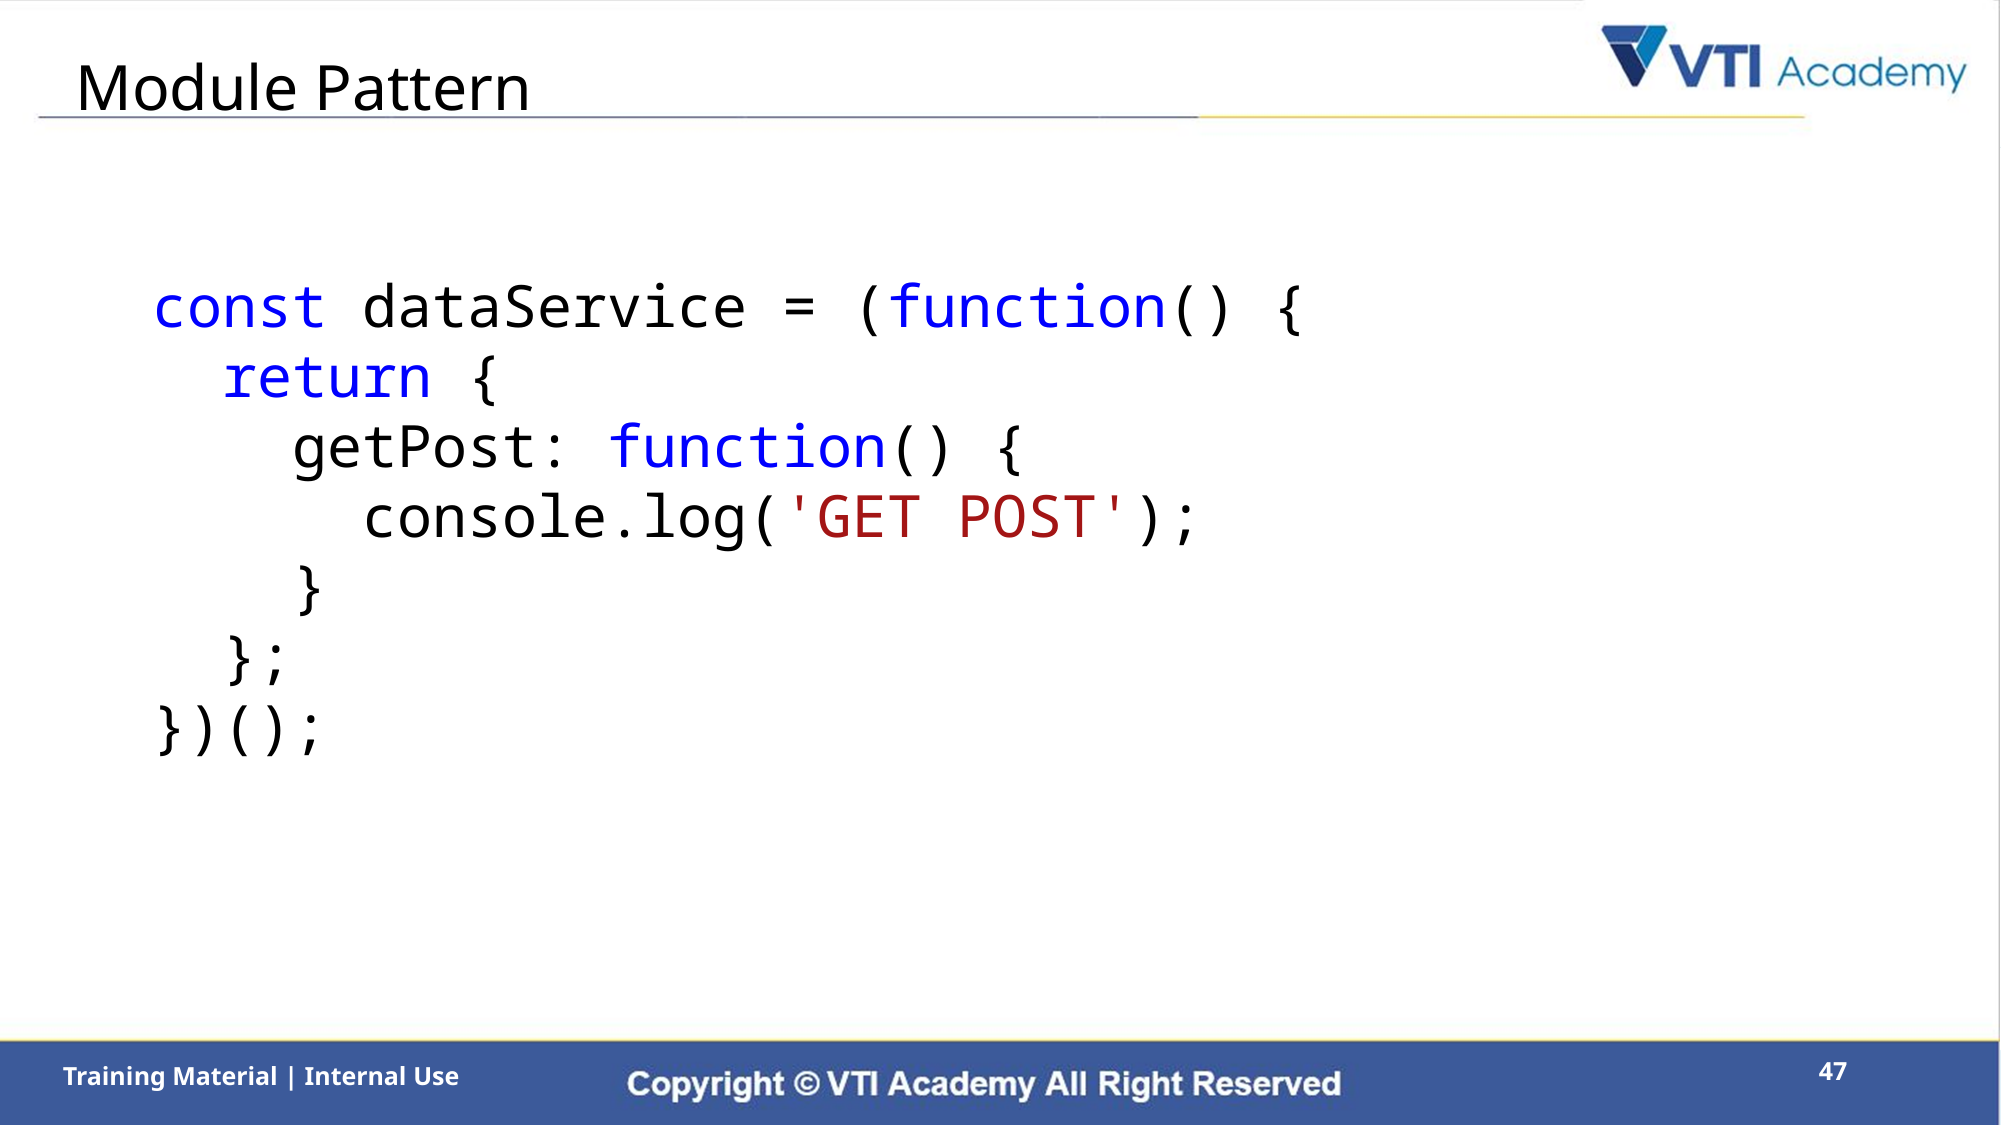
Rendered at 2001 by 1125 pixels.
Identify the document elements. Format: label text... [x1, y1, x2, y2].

text_box const dataService = (function() { return { getPost: function() { console.log('GET POST'); } }; })(); [137, 261, 1863, 767]
footer Training Material | Internal Use [0, 1045, 523, 1106]
slide_number 47 [1412, 1042, 1863, 1103]
picture [0, 0, 2001, 1125]
title Module Pattern [60, 33, 1401, 132]
